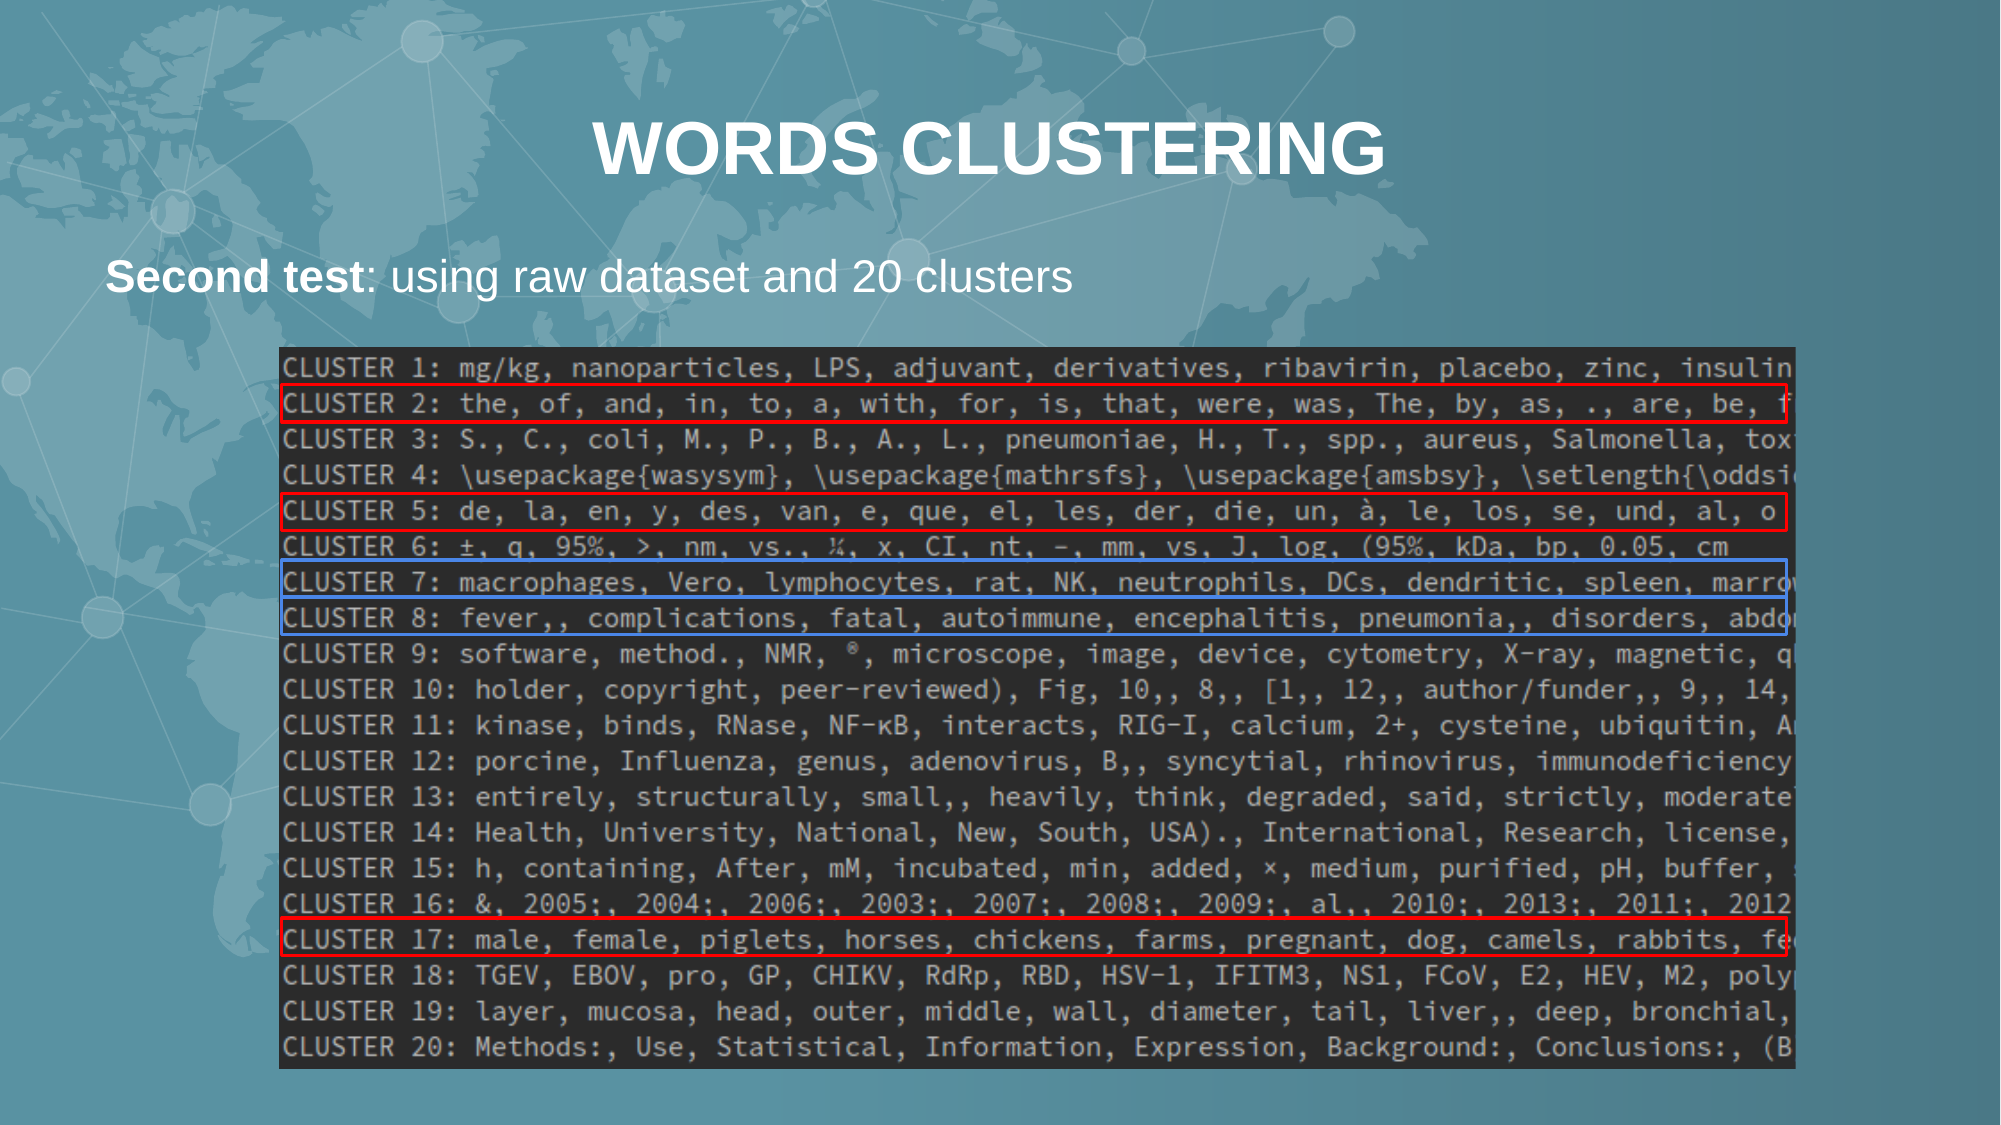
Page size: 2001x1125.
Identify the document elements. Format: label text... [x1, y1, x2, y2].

text_box WORDS CLUSTERING [90, 51, 1891, 239]
picture [0, 347, 1796, 1069]
text_box Second test: using raw dataset and 20 clusters [90, 238, 1697, 344]
